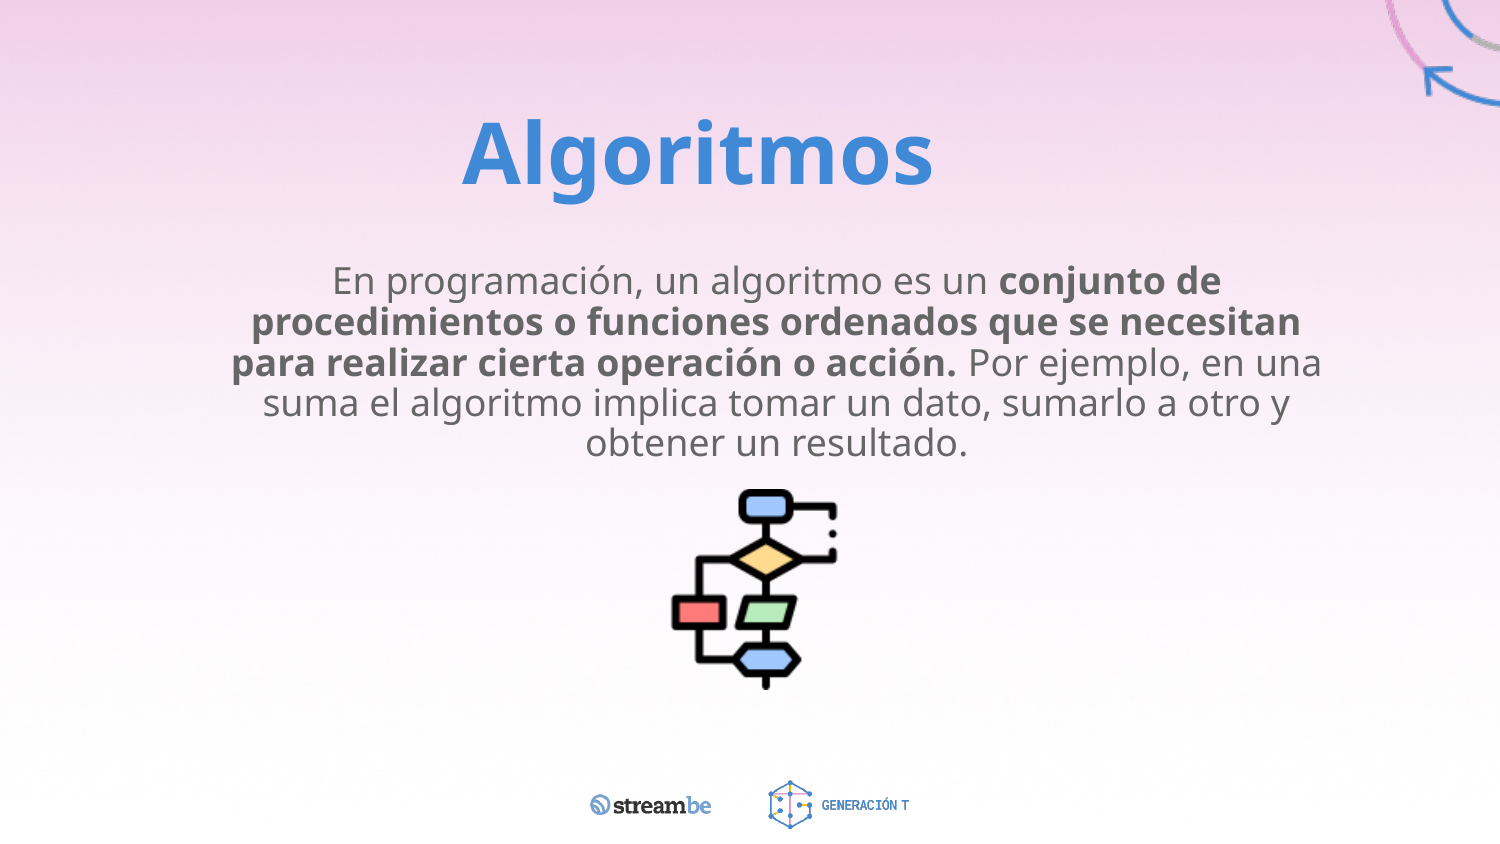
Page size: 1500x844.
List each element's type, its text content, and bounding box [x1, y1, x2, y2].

picture [0, 0, 1500, 844]
subtitle En programación, un algoritmo es un conjunto de procedimientos o funciones ordenados que se necesitan para realizar cierta operación o acción. Por ejemplo, en una suma el algoritmo implica tomar un dato, sumarlo a otro y obtener un resultado. [129, 216, 1350, 725]
title Algoritmos [98, 91, 1300, 209]
